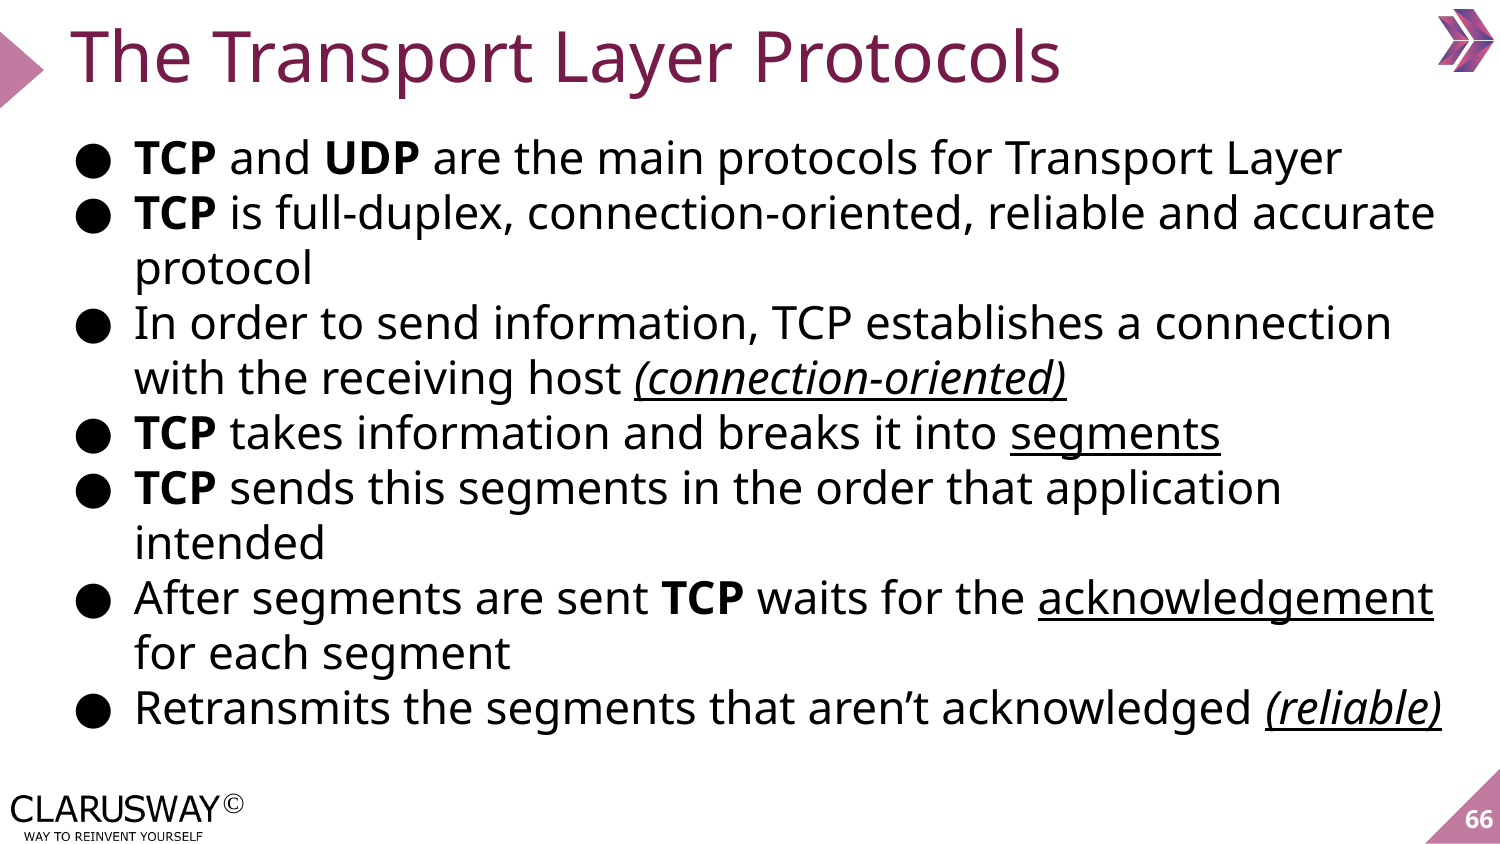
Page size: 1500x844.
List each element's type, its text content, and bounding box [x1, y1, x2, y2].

title The Transport Layer Protocols [70, 28, 1472, 113]
picture [1438, 9, 1494, 72]
text_box TCP and UDP are the main protocols for Transport Layer TCP is full-duplex, connection-oriented, reliable and accurate protocol In order to send information, TCP establishes a connection with the receiving host (connection-oriented) TCP takes information and breaks it into segments TCP sends this segments in the order that application intended After segments are sent TCP waits for the acknowledgement for each segment Retransmits the segments that aren’t acknowledged (reliable) [43, 113, 1494, 699]
picture [11, 795, 220, 841]
slide_number 66 [1418, 760, 1494, 838]
